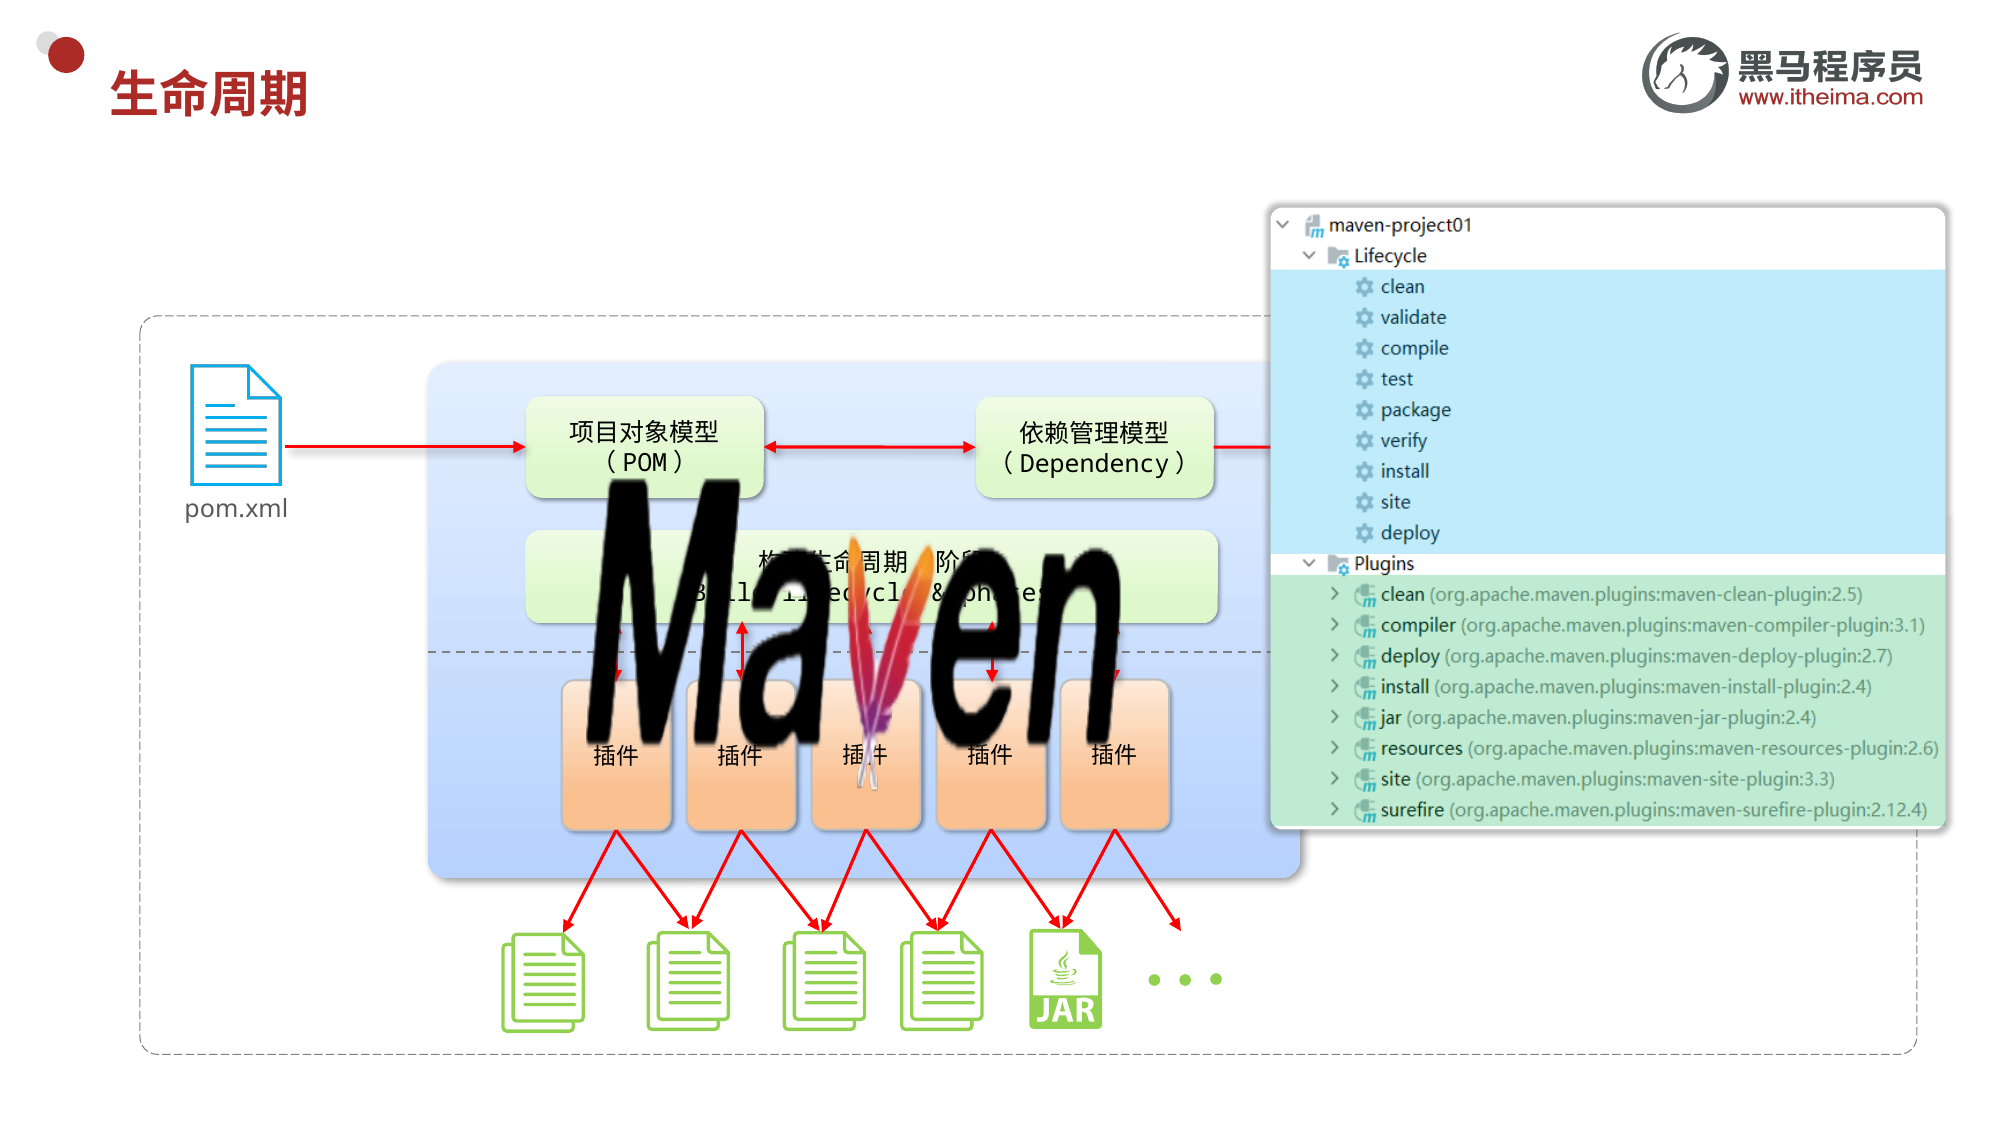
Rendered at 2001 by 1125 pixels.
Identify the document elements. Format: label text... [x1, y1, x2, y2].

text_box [865, 829, 937, 932]
picture [1270, 207, 1946, 830]
text_box [139, 315, 1917, 1055]
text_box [691, 830, 740, 929]
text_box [616, 830, 689, 929]
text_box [740, 830, 820, 932]
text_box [563, 830, 617, 933]
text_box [163, 352, 309, 531]
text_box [1114, 829, 1181, 932]
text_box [990, 829, 1061, 929]
title 生命周期 [94, 55, 1858, 133]
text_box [1062, 829, 1114, 929]
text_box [937, 829, 991, 932]
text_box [821, 829, 866, 933]
picture [1633, 24, 1937, 125]
picture [584, 477, 1122, 795]
